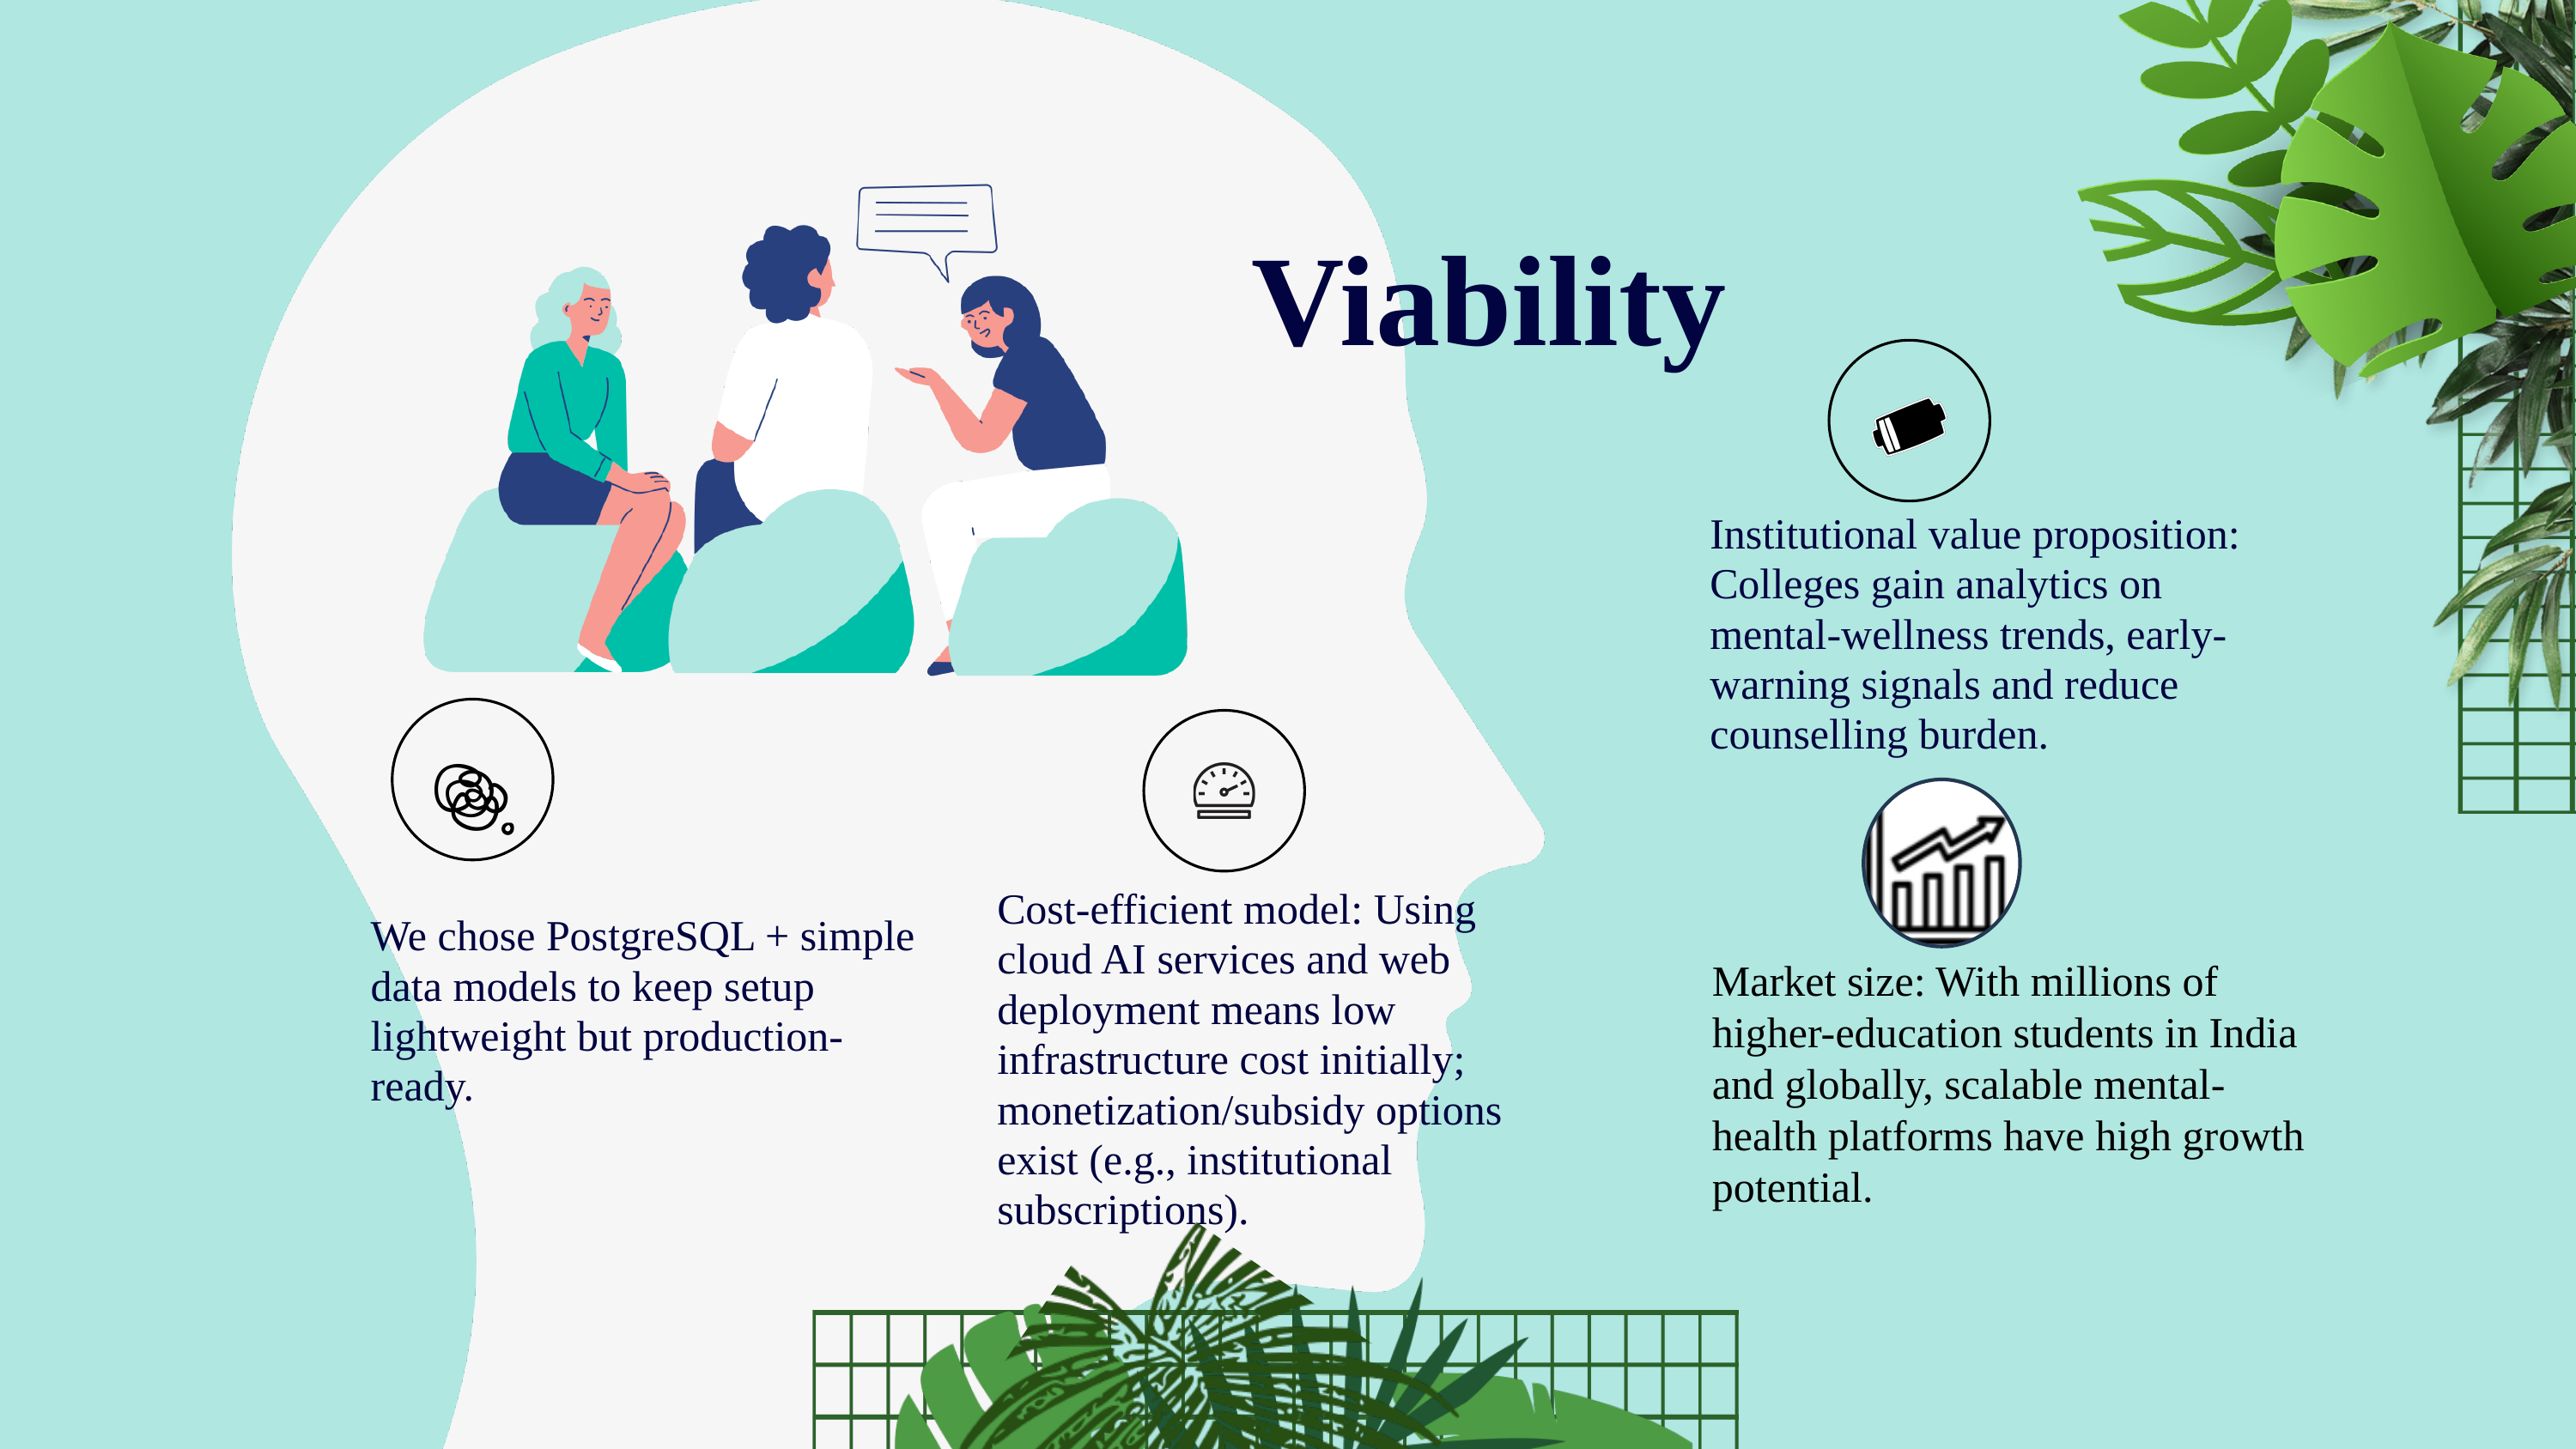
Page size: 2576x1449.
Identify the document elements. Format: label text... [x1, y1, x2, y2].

text_box Institutional value proposition: Colleges gain analytics on mental-wellness trends, early‐warning signals and reduce counselling burden. [1710, 507, 2263, 809]
text_box Cost-efficient model: Using cloud AI services and web deployment means low infrastructure cost initially; monetization/subsidy options exist (e.g., institutional subscriptions). [997, 882, 1550, 1284]
text_box [395, 184, 1188, 677]
text_box [944, 1284, 1466, 1449]
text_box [1143, 710, 1305, 872]
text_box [1828, 340, 1990, 501]
text_box Market size: With millions of higher-education students in India and globally, scalable mental-health platforms have high growth potential. [1699, 946, 2336, 1269]
text_box [1288, 1276, 1694, 1449]
text_box [2527, 0, 2573, 108]
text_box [392, 699, 554, 860]
text_box We chose PostgreSQL + simple data models to keep setup lightweight but production-ready. [370, 909, 924, 1161]
text_box [1862, 777, 2022, 949]
text_box [812, 1310, 882, 1449]
text_box [718, 0, 2533, 1359]
text_box [173, 0, 812, 1449]
text_box [1694, 1310, 1740, 1449]
text_box Viability [1251, 252, 2136, 372]
text_box [2458, 288, 2576, 814]
text_box [2020, 0, 2576, 453]
text_box [2236, 290, 2573, 724]
text_box [882, 1276, 1057, 1449]
